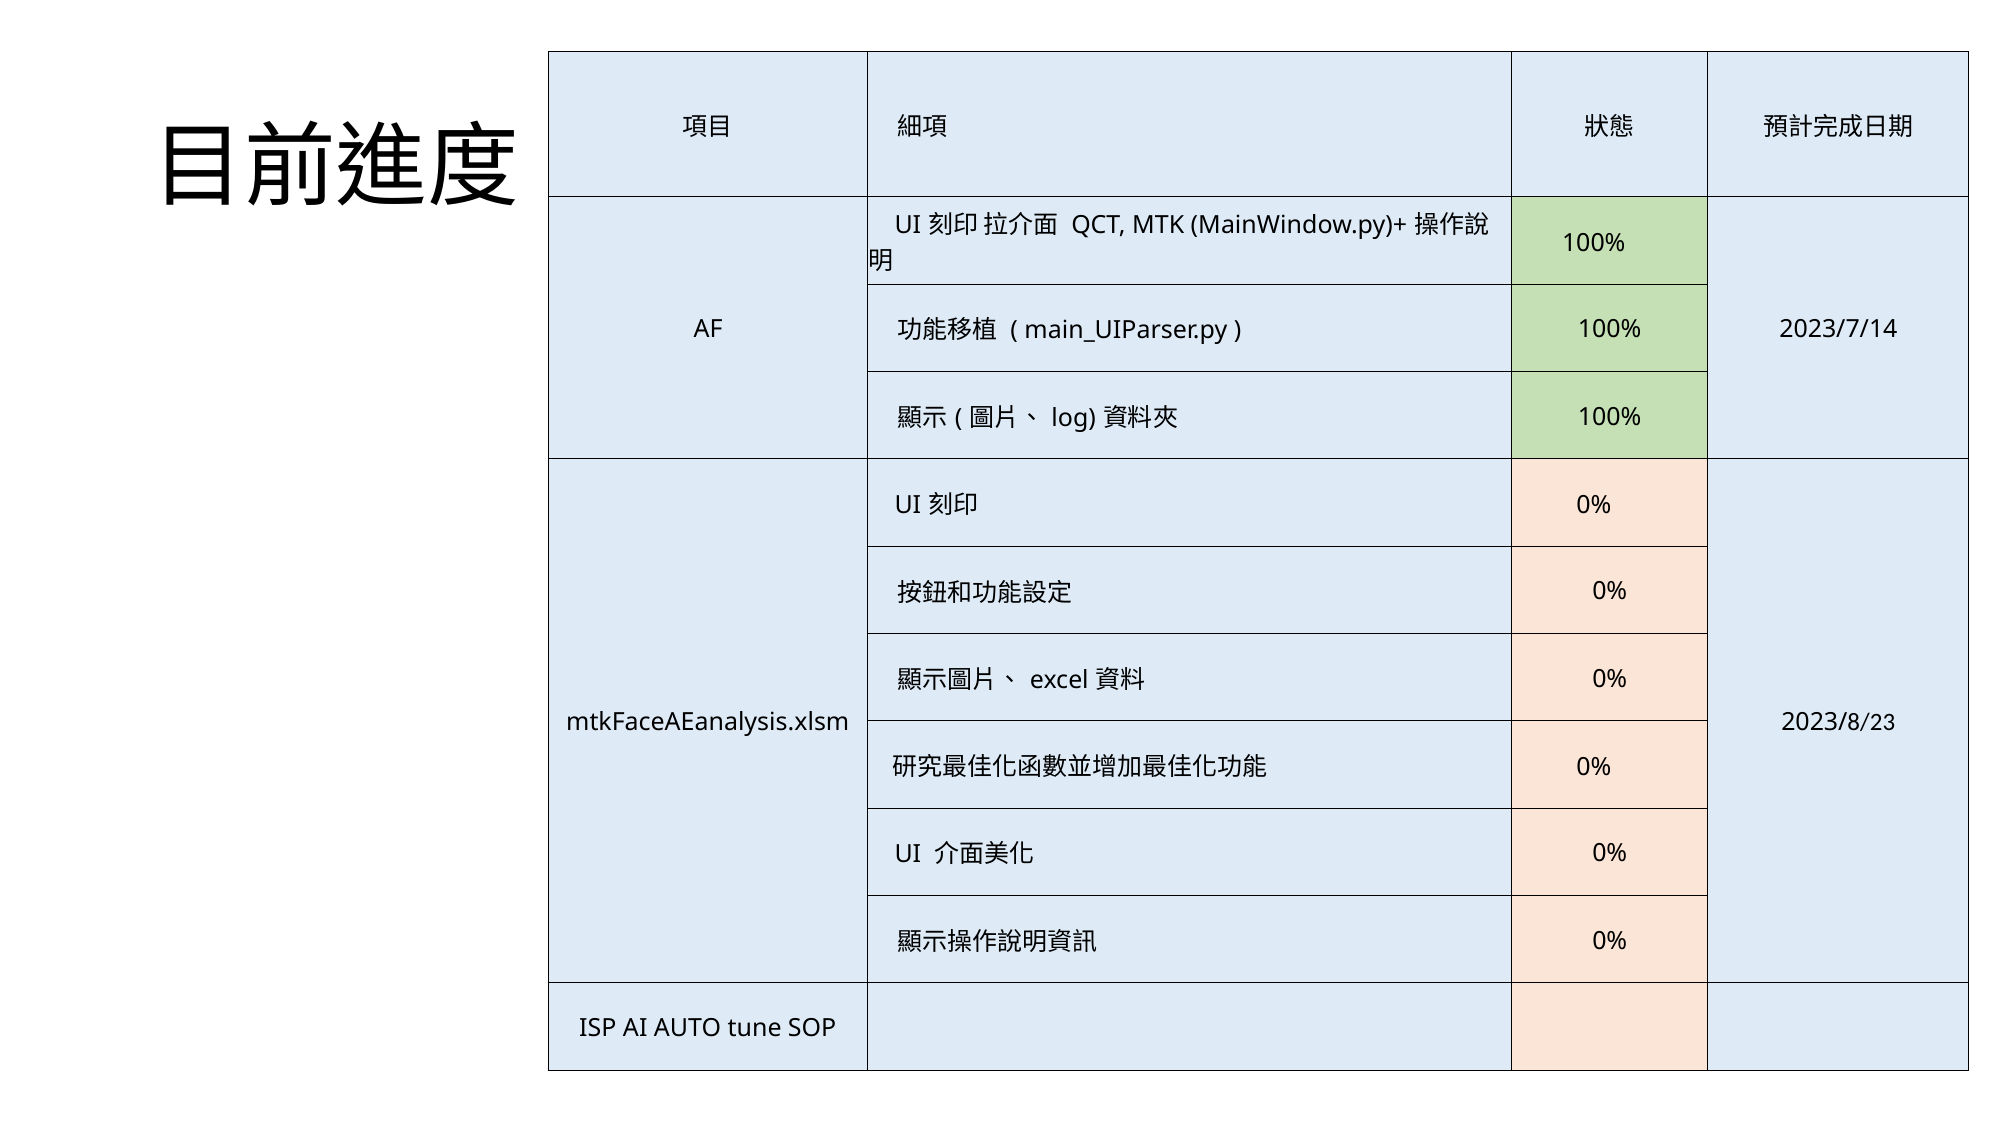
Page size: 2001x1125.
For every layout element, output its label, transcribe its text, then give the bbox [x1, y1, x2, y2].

table_cell 0% [1512, 547, 1707, 633]
table_cell mtkFaceAEanalysis.xlsm [549, 459, 867, 982]
table_header 狀態 [1512, 52, 1707, 196]
table_cell 100% [1512, 197, 1707, 284]
table_cell UI刻印 拉介面 QCT, MTK (MainWindow.py)+操作說明 [868, 197, 1511, 284]
table_cell 100% [1512, 285, 1707, 371]
table_cell [1512, 983, 1707, 1070]
table_cell 顯示操作說明資訊 [868, 896, 1511, 982]
table_cell 2023/8/23 [1708, 459, 1968, 982]
table_header 細項 [868, 52, 1511, 196]
table_cell 研究最佳化函數並增加最佳化功能 [868, 721, 1511, 808]
table_cell 顯示(圖片、log)資料夾 [868, 372, 1511, 458]
table_cell 功能移植 ( main_UIParser.py ) [868, 285, 1511, 371]
table_cell 0% [1512, 459, 1707, 546]
table_cell UI刻印 [868, 459, 1511, 546]
table_cell 0% [1512, 809, 1707, 895]
table_cell 100% [1512, 372, 1707, 458]
table_cell 顯示圖片、excel資料 [868, 634, 1511, 720]
table_cell UI 介面美化 [868, 809, 1511, 895]
table_cell 按鈕和功能設定 [868, 547, 1511, 633]
table_cell [1708, 983, 1968, 1070]
table_cell 0% [1512, 634, 1707, 720]
table_cell ISP AI AUTO tune SOP [549, 983, 867, 1070]
table_header 項目 [549, 52, 867, 196]
table_cell [868, 983, 1511, 1070]
title 目前進度 [137, 59, 548, 278]
table_header 預計完成日期 [1708, 52, 1968, 196]
table_cell AF [549, 197, 867, 458]
table_cell 0% [1512, 721, 1707, 808]
table_cell 0% [1512, 896, 1707, 982]
table_cell 2023/7/14 [1708, 197, 1968, 458]
